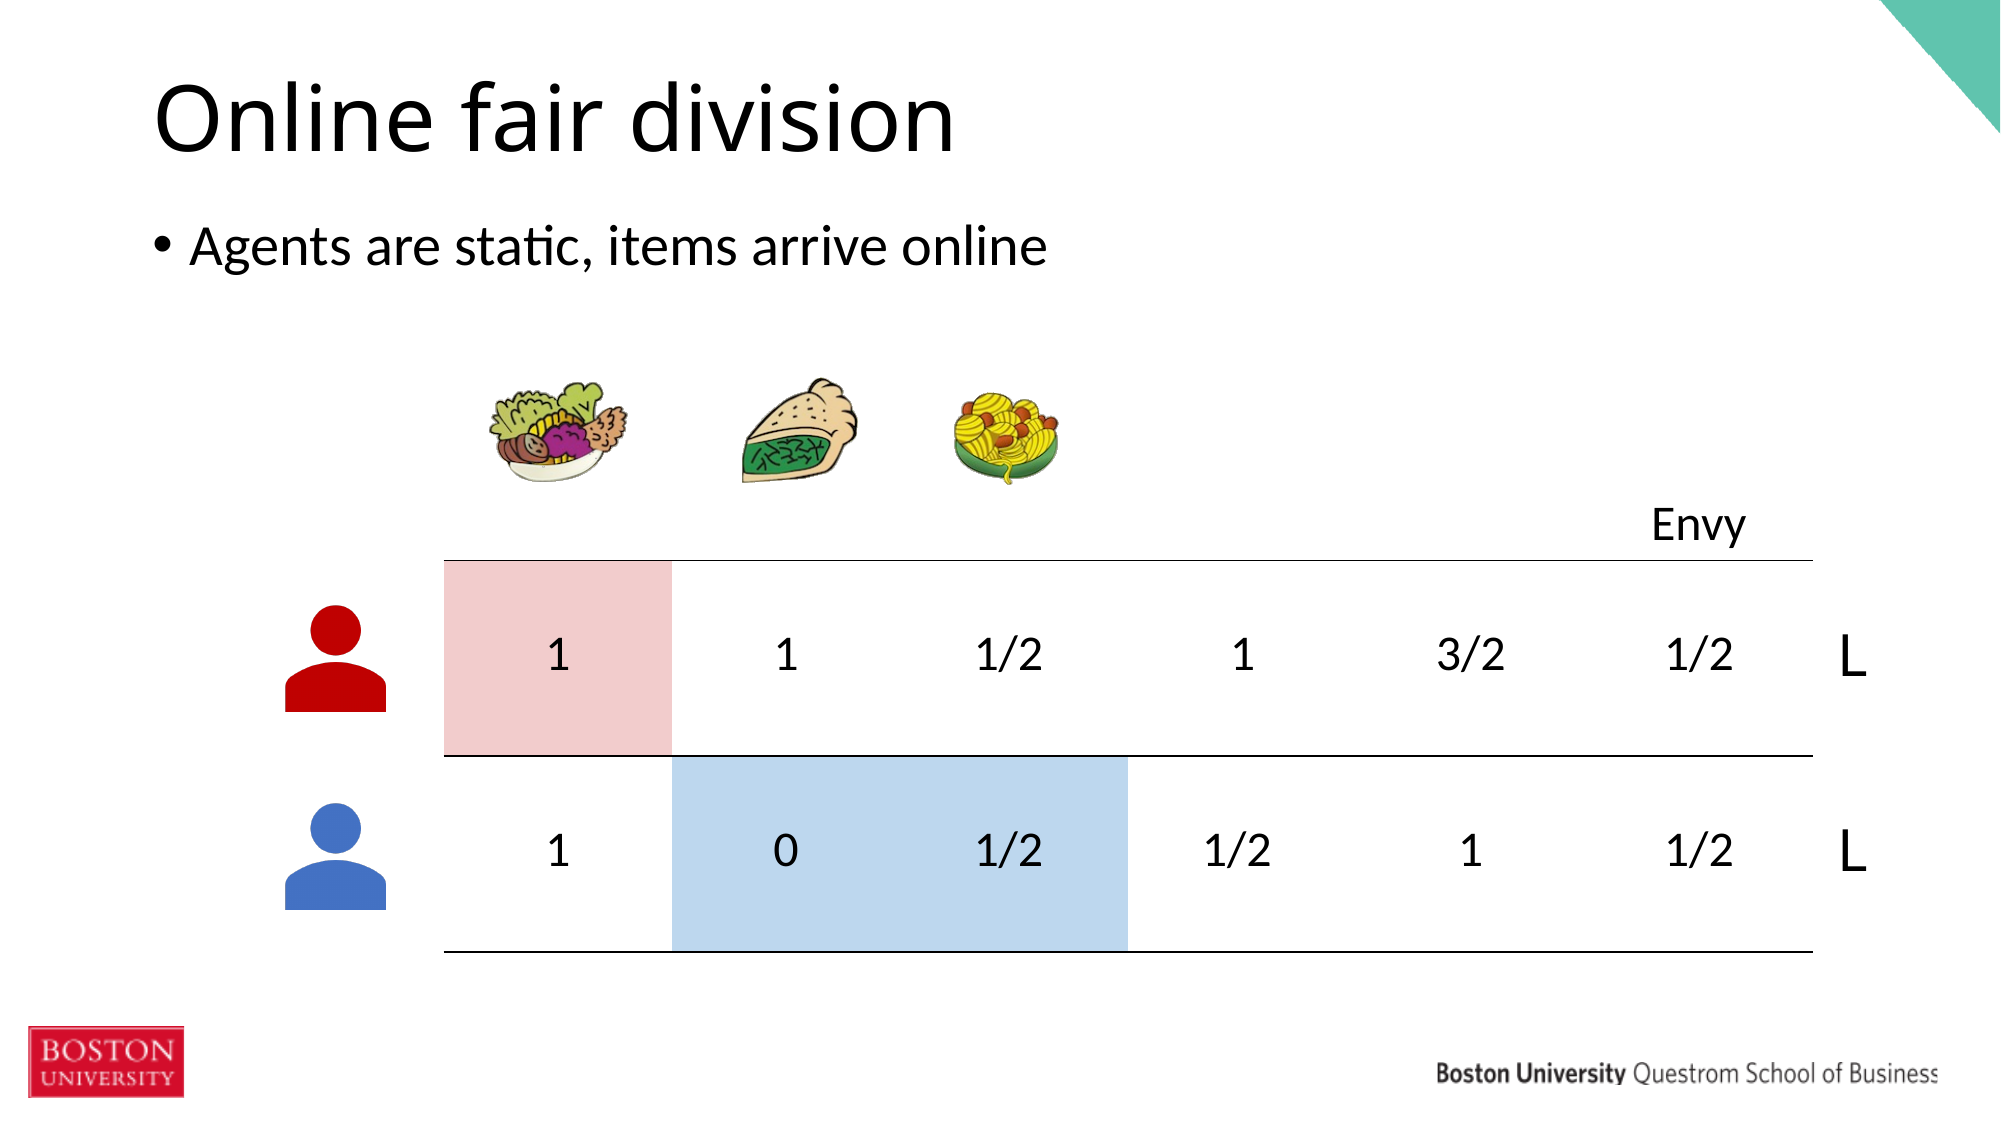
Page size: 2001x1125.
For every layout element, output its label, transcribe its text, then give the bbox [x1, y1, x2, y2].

text_box L [1823, 610, 1884, 756]
picture [1821, 0, 2001, 159]
title Online fair division [137, 59, 1863, 185]
text_box L [1823, 805, 1884, 951]
picture [732, 374, 861, 490]
list Agents are static, items arrive online [137, 207, 1912, 1014]
picture [260, 583, 411, 734]
picture [479, 374, 636, 490]
picture [260, 781, 411, 932]
picture [941, 391, 1070, 491]
